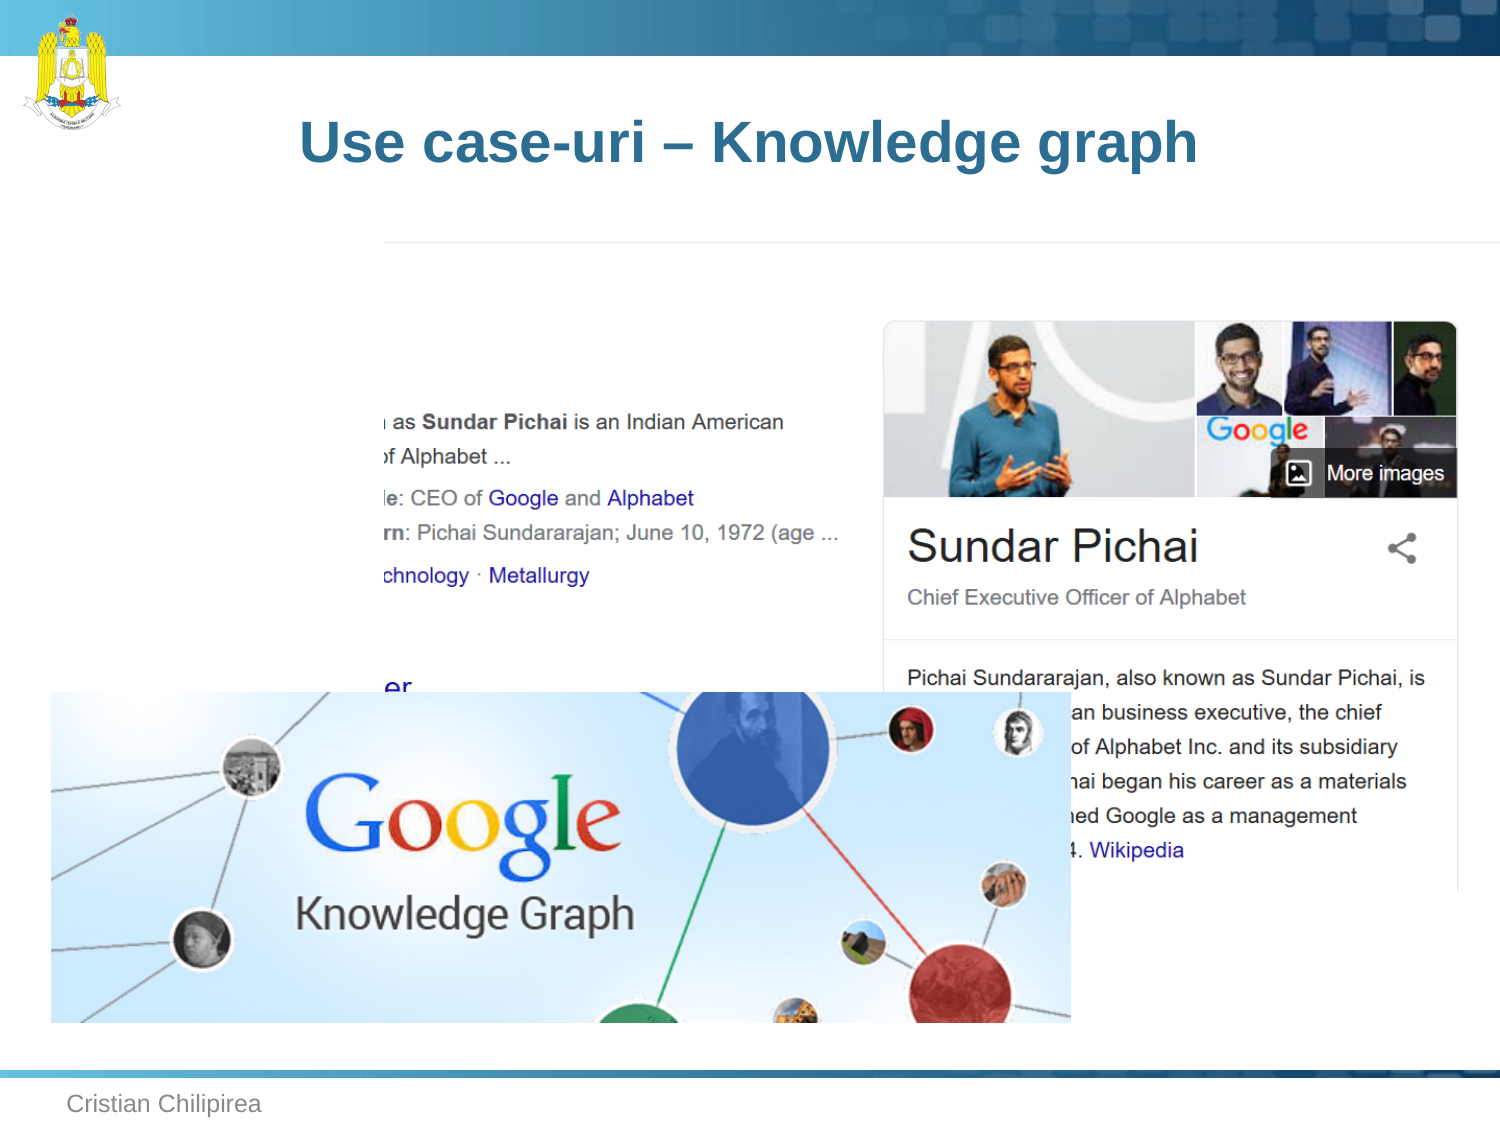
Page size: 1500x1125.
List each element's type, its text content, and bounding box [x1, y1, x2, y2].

picture [0, 1070, 1500, 1078]
footer Cristian Chilipirea [51, 1083, 1157, 1125]
picture [0, 0, 1500, 130]
picture [51, 237, 1500, 1024]
title Use case-uri – Knowledge graph [51, 102, 1449, 178]
